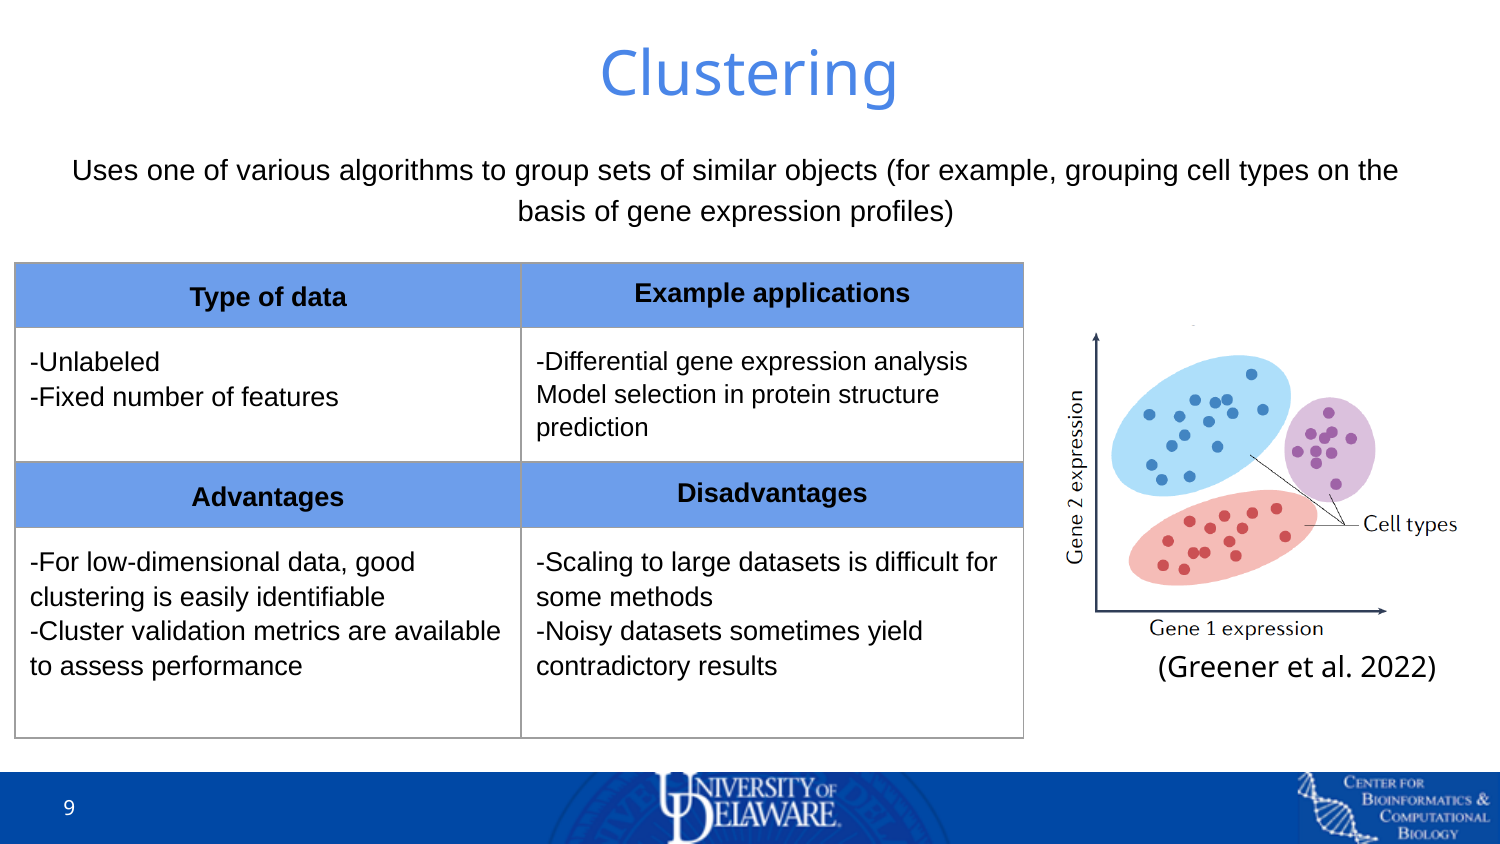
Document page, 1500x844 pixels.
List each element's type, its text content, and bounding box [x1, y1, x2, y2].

table_cell -Scaling to large datasets is difficult for some methods -Noisy datasets sometimes yield contradictory results [522, 528, 1023, 737]
table_header Disadvantages [522, 463, 1023, 527]
title Clustering [51, 18, 1449, 118]
table_cell -Differential gene expression analysis Model selection in protein structure prediction [522, 328, 1023, 461]
picture [1054, 325, 1473, 655]
table_header Example applications [522, 264, 1023, 327]
text_box Uses one of various algorithms to group sets of similar objects (for example, grouping cell types on the basis of gene expression profiles) [51, 131, 1422, 242]
text_box (Greener et al. 2022) [1134, 663, 1461, 698]
table_header Type of data [16, 264, 520, 327]
table_header Advantages [16, 463, 520, 527]
picture [0, 772, 1500, 844]
table_cell -For low-dimensional data, good clustering is easily identifiable -Cluster validation metrics are available to assess performance [16, 528, 520, 737]
table_cell -Unlabeled -Fixed number of features [16, 328, 520, 461]
